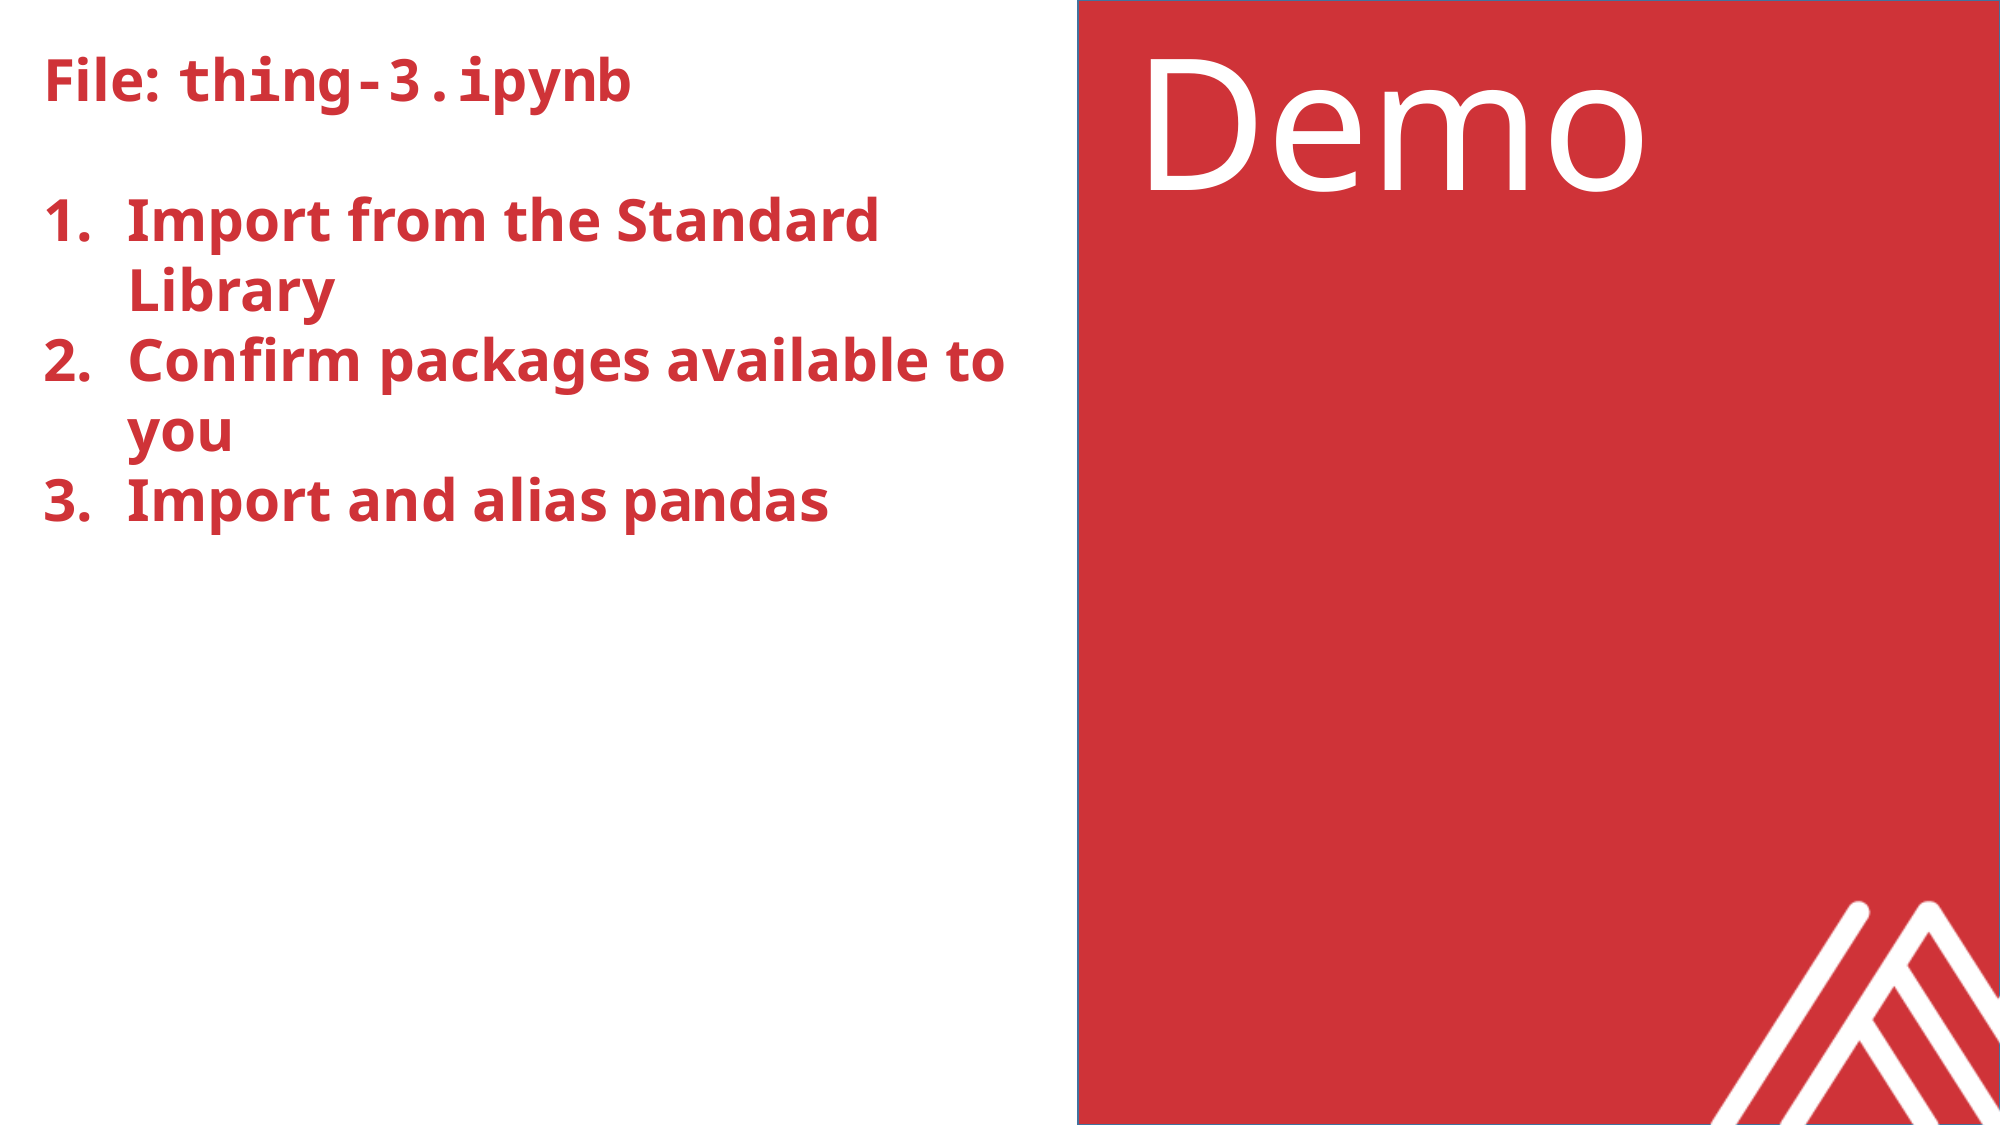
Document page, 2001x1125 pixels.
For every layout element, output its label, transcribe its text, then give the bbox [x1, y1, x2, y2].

picture [1703, 825, 2000, 1125]
text_box [1077, 0, 2000, 1125]
text_box Demo [1118, 0, 1795, 235]
text_box File: thing-3.ipynb Import from the Standard Library Confirm packages available to you Import and alias pandas [28, 36, 1060, 681]
